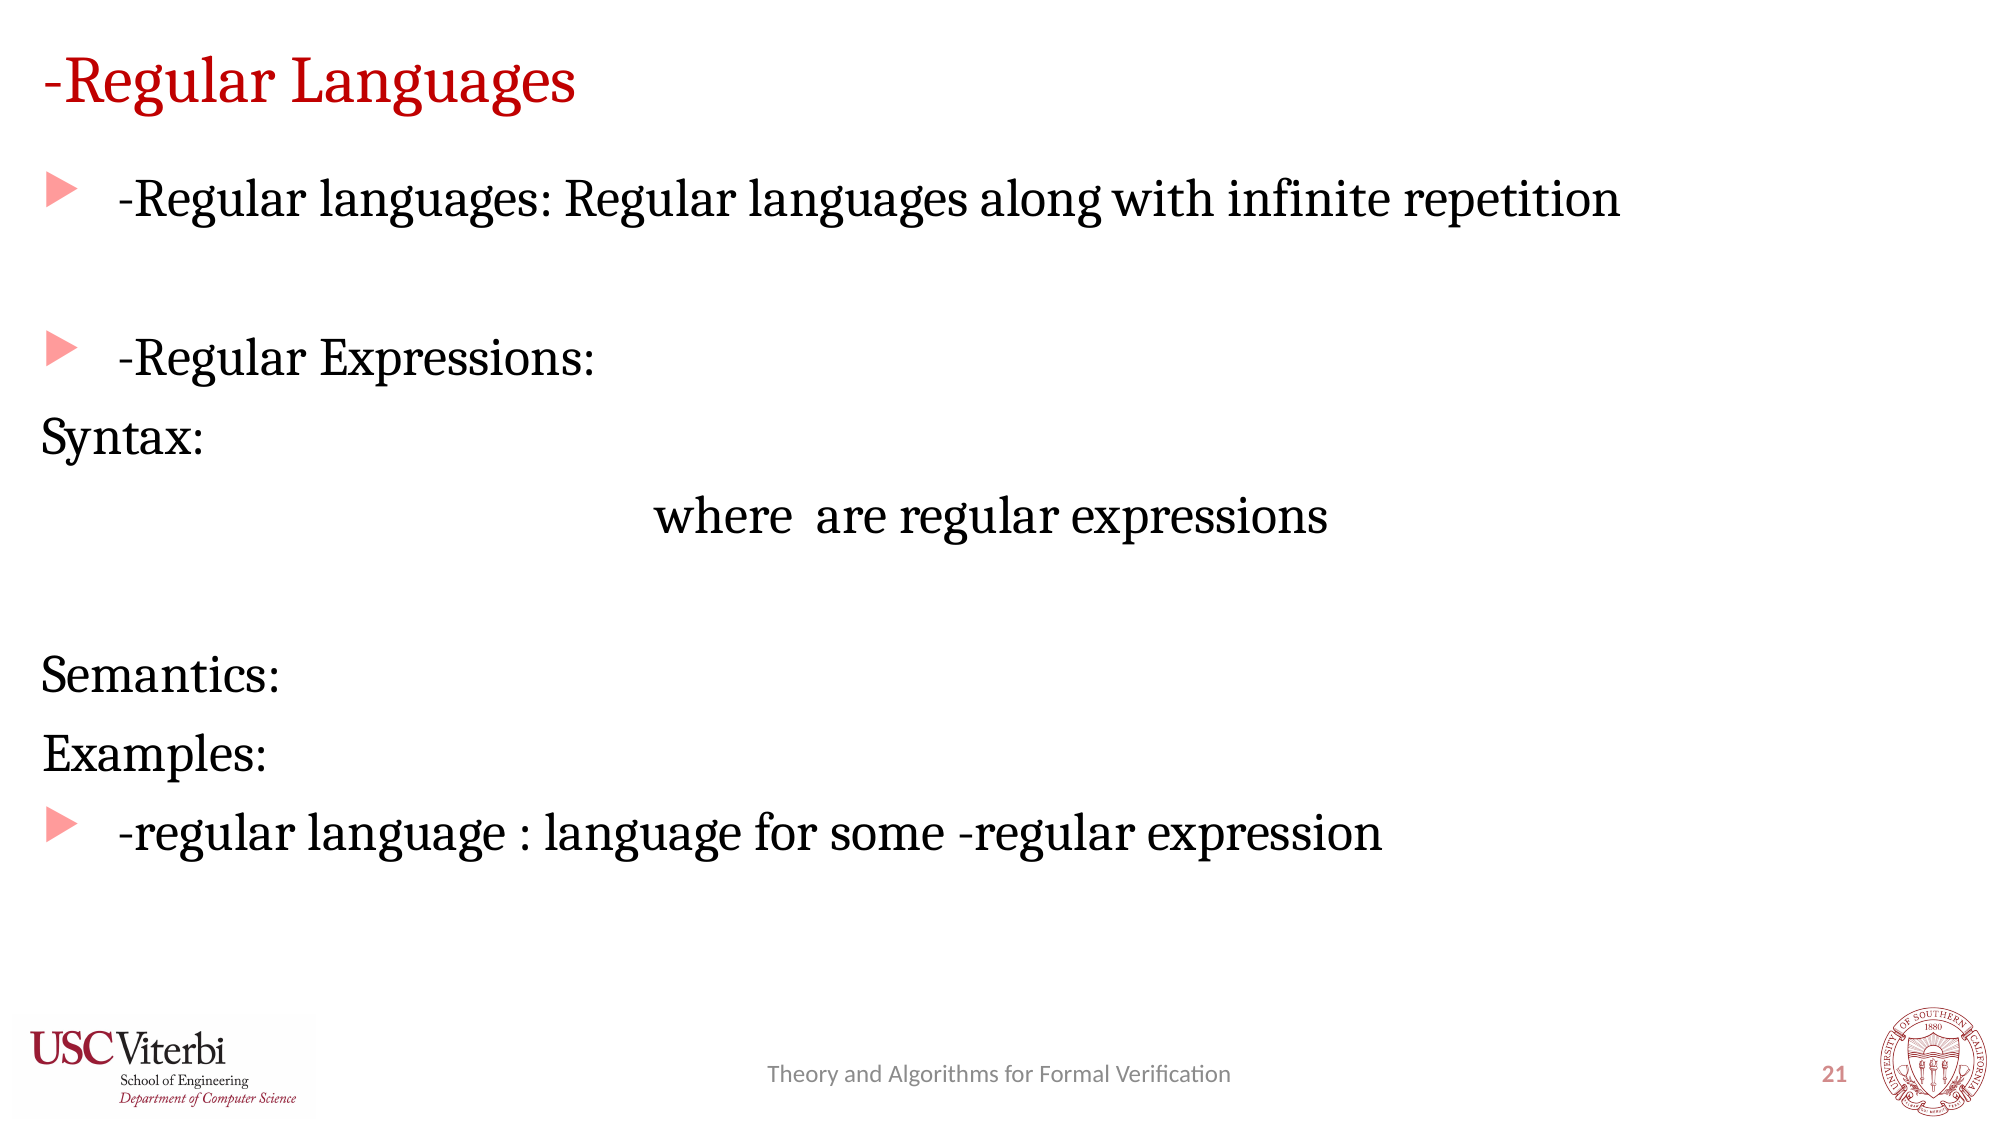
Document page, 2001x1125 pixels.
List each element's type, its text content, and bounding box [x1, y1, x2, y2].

footer Theory and Algorithms for Formal Verification [662, 1042, 1338, 1103]
picture [12, 1014, 316, 1119]
picture [1879, 1002, 1988, 1119]
slide_number 21 [1684, 1042, 1863, 1103]
